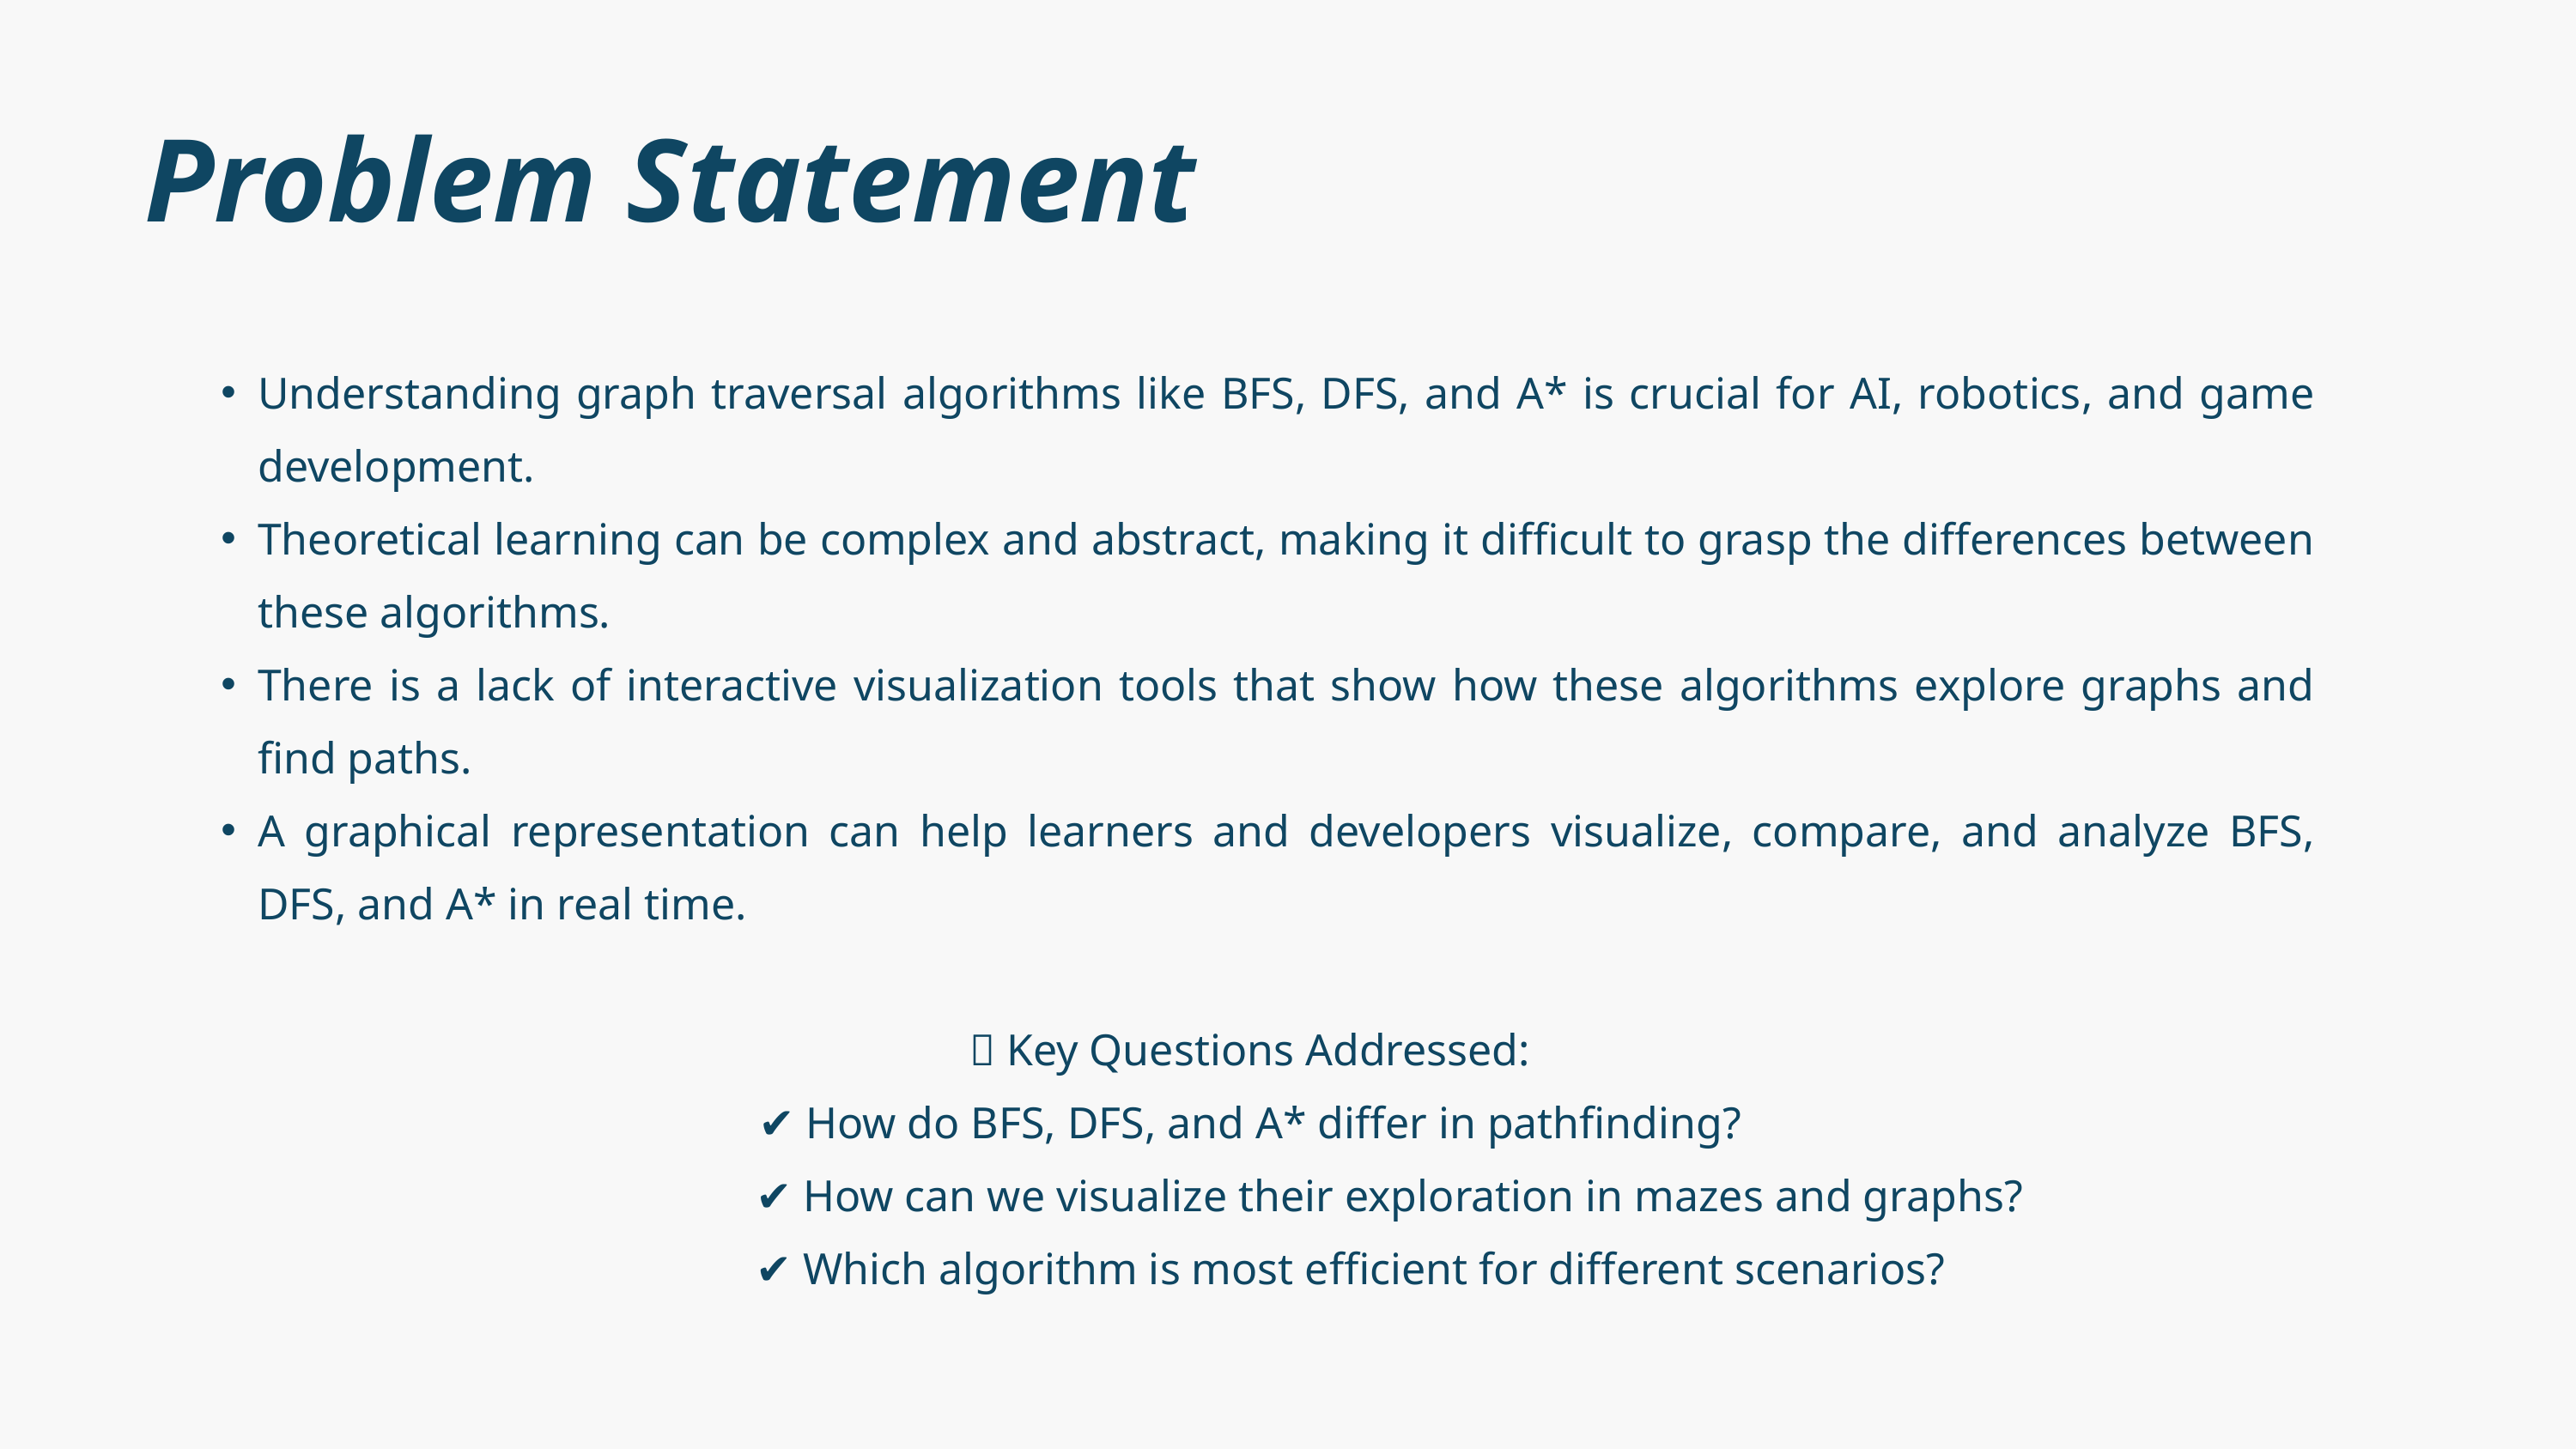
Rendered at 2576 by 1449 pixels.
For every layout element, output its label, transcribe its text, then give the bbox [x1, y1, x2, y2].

text_box Understanding graph traversal algorithms like BFS, DFS, and A* is crucial for AI, robotics, and game development. Theoretical learning can be complex and abstract, making it difficult to grasp the differences between these algorithms. There is a lack of interactive visualization tools that show how these algorithms explore graphs and find paths. A graphical representation can help learners and developers visualize, compare, and analyze BFS, DFS, and A* in real time. 💡 Key Questions Addressed: ✔ How do BFS, DFS, and A* differ in pathfinding? ✔ How can we visualize their exploration in mazes and graphs? ✔ Which algorithm is most efficient for different scenarios? [185, 271, 2316, 1367]
text_box Problem Statement [144, 84, 1279, 246]
